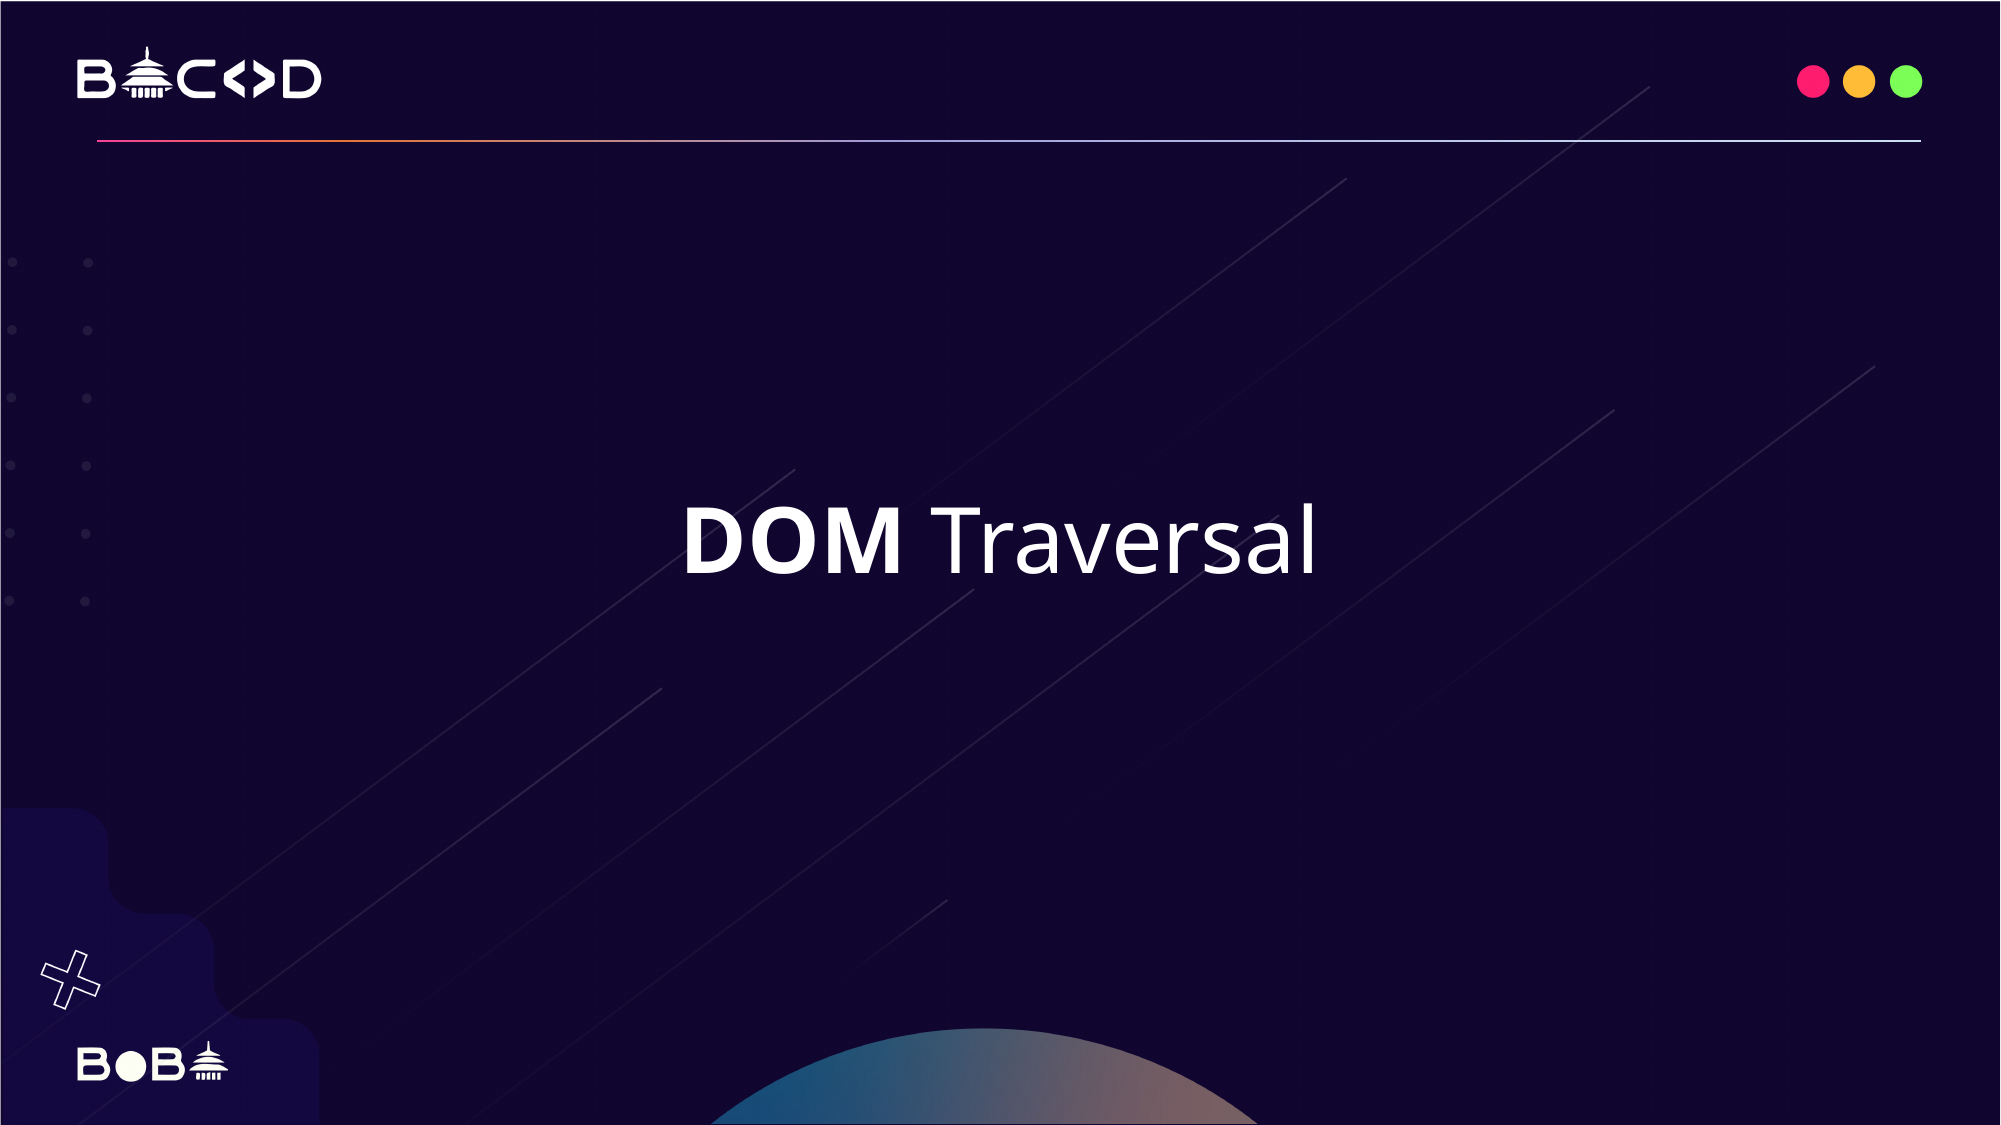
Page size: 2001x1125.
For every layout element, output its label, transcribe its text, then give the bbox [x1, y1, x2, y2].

text_box DOM Traversal [508, 474, 1492, 600]
picture [0, 0, 2001, 1125]
